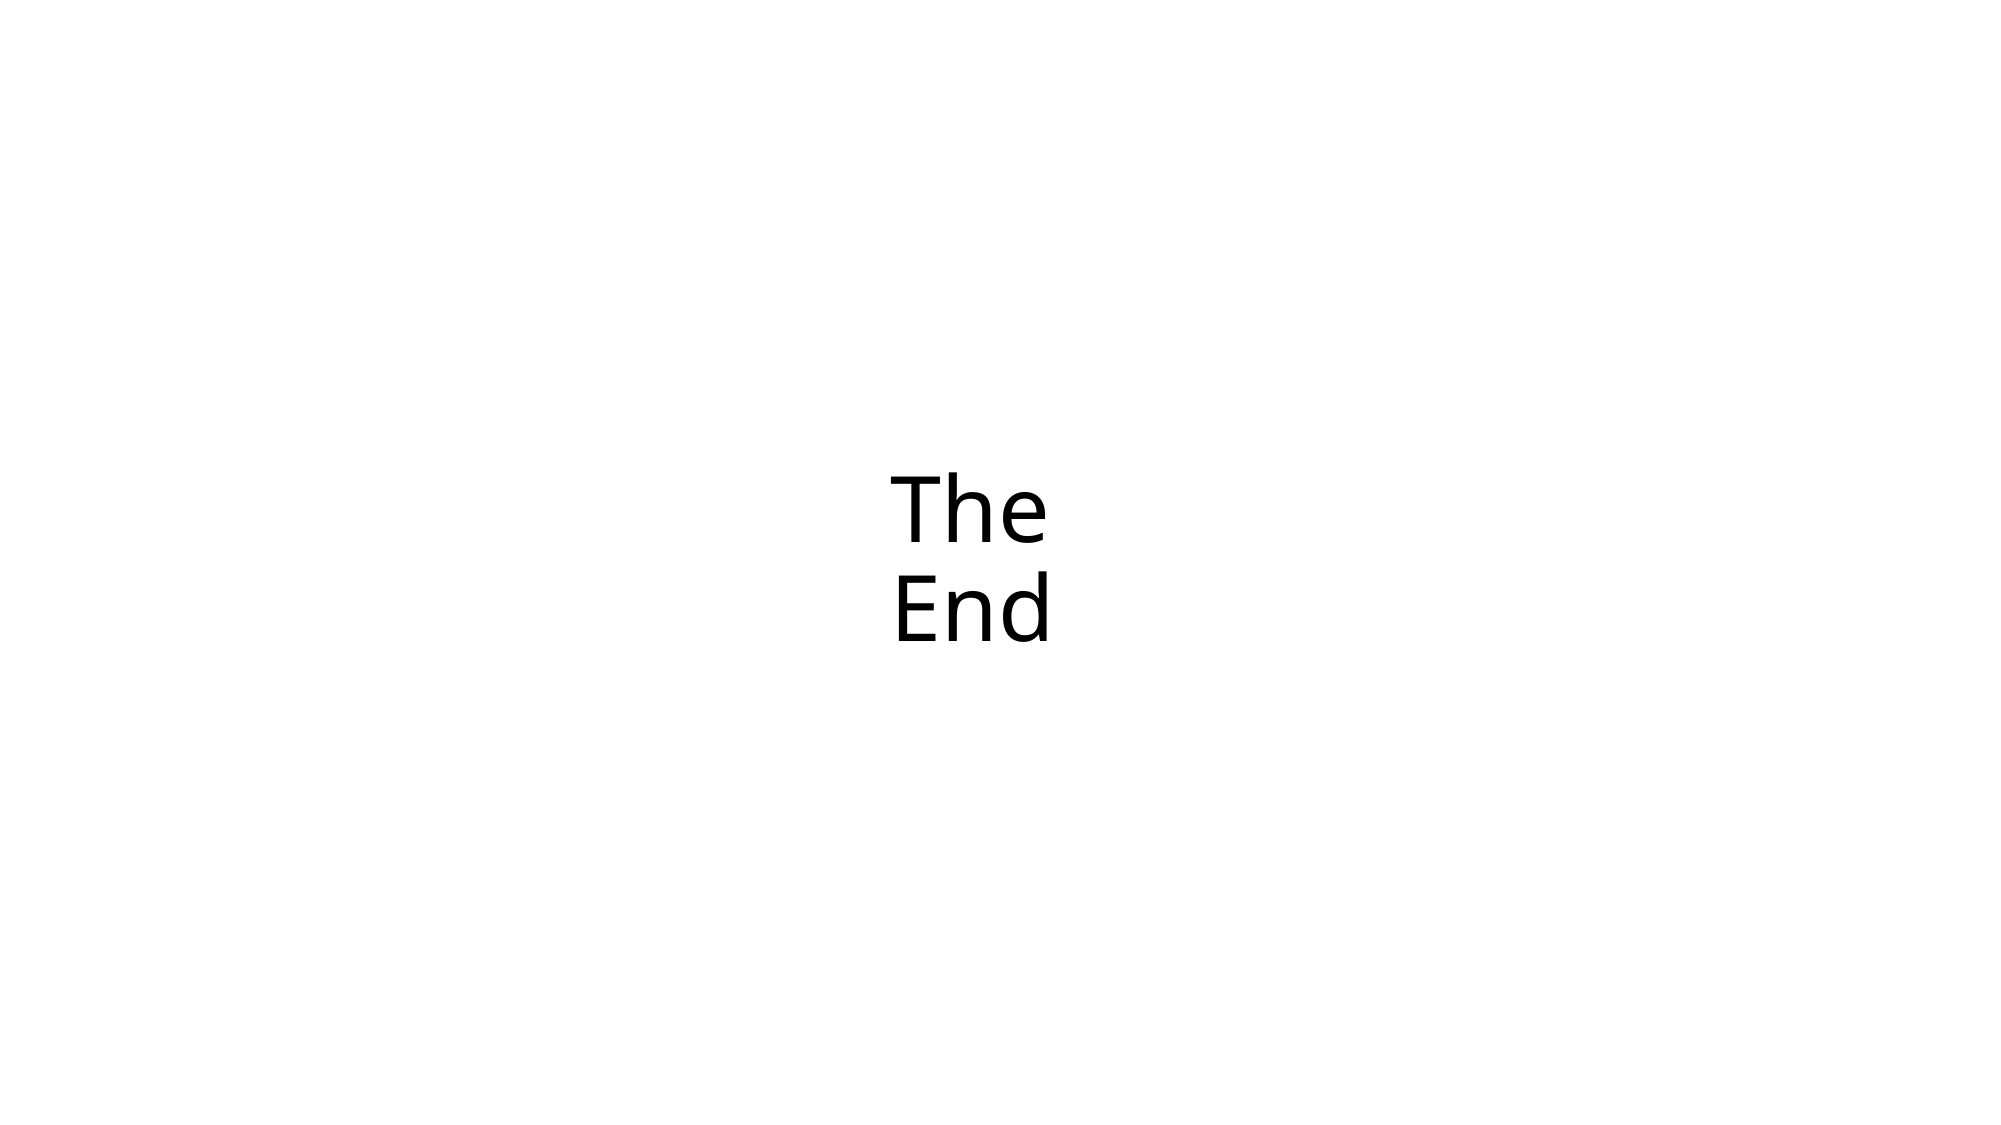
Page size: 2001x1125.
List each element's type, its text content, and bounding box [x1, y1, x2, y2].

title The End [875, 412, 1237, 713]
